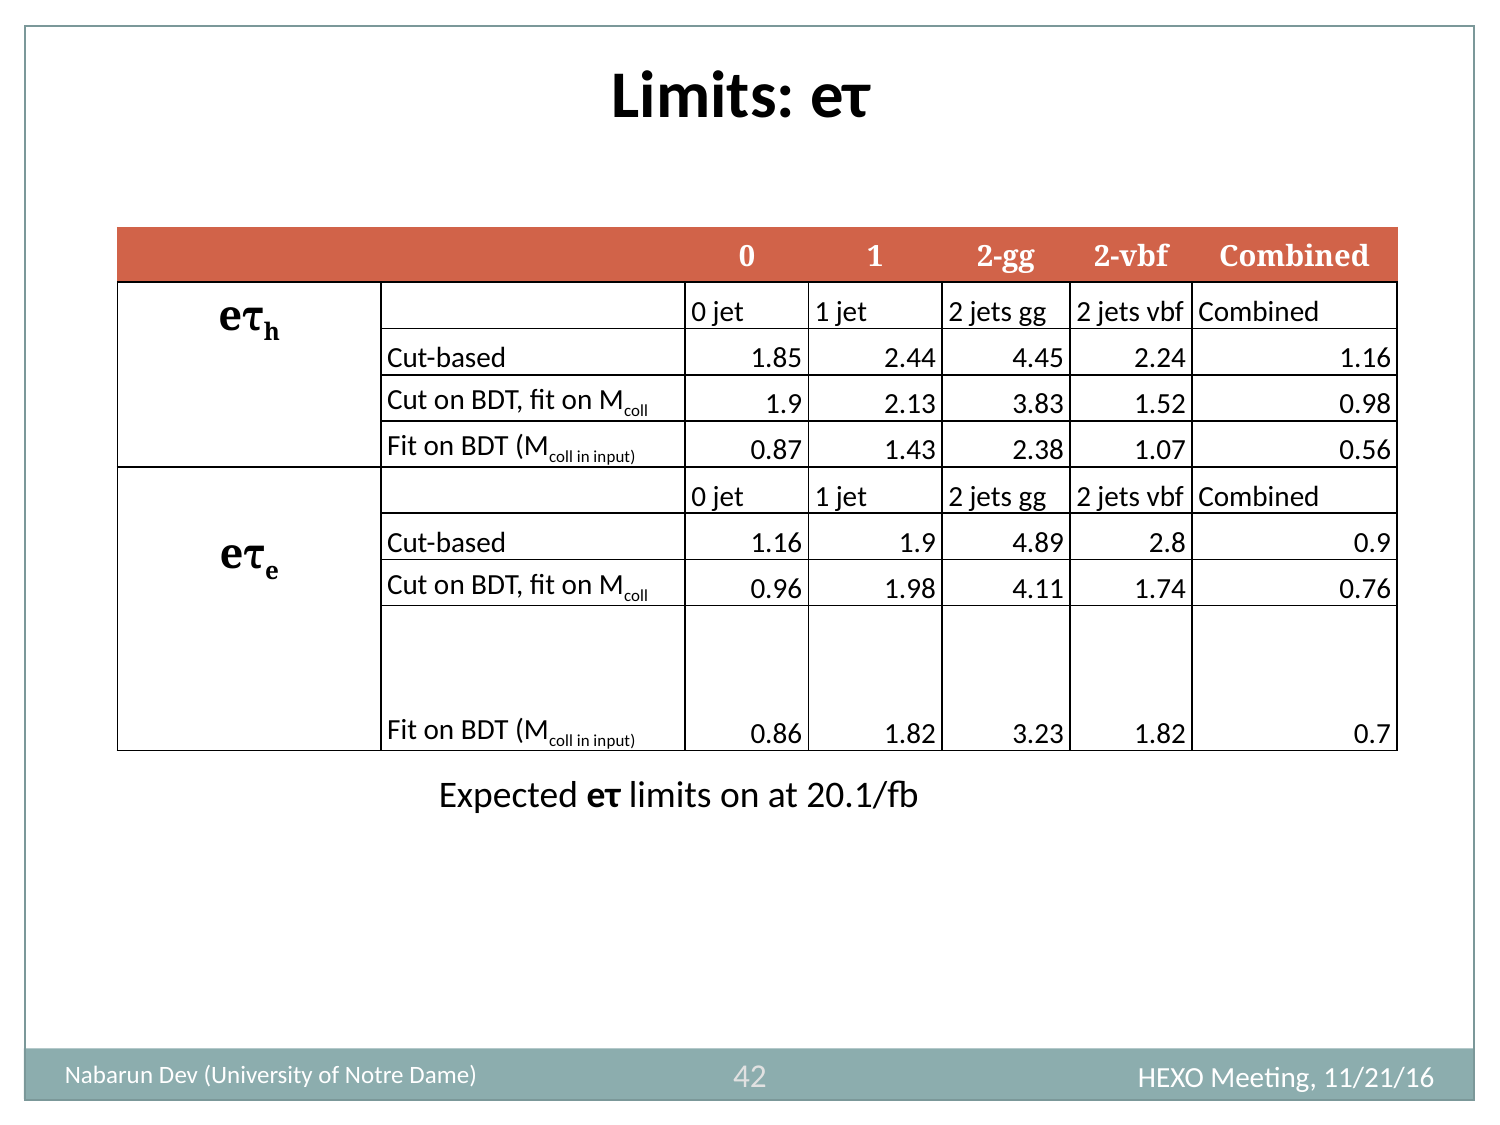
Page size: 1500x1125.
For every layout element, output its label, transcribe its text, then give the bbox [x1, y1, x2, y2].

table_cell 2.38 [943, 422, 1069, 466]
table_header 2-gg [942, 228, 1070, 281]
table_cell 0.9 [1193, 514, 1396, 559]
table_cell 1.52 [1071, 376, 1191, 420]
table_header 0 [685, 228, 808, 281]
table_cell 2 jets gg [943, 468, 1069, 512]
table_cell 1.16 [686, 514, 808, 559]
table_cell 1.9 [809, 514, 941, 559]
table_cell 4.45 [943, 329, 1069, 374]
table_header 1 [808, 228, 942, 281]
table_cell eτe [118, 468, 380, 750]
table_cell 0.87 [686, 422, 808, 466]
table_cell eτh [118, 283, 380, 466]
footer Nabarun Dev (University of Notre Dame) [50, 1051, 638, 1112]
table_cell 1.43 [809, 422, 941, 466]
table_cell Cut-based [382, 329, 684, 374]
table_cell 0.96 [686, 560, 808, 605]
table_header [381, 228, 685, 281]
table_cell Fit on BDT (Mcoll in input) [382, 422, 684, 466]
table_cell Fit on BDT (Mcoll in input) [382, 606, 684, 750]
table_cell 1.16 [1193, 329, 1396, 374]
table_cell Cut on BDT, fit on Mcoll [382, 376, 684, 420]
table_cell 2.24 [1071, 329, 1191, 374]
table_cell 2 jets gg [943, 283, 1069, 328]
table_cell 2 jets vbf [1071, 283, 1191, 328]
table_cell 2.8 [1071, 514, 1191, 559]
table_cell 0.56 [1193, 422, 1396, 466]
table_cell 1.85 [686, 329, 808, 374]
text_box Expected eτ limits on at 20.1/fb [423, 762, 1500, 823]
table_cell 2 jets vbf [1071, 468, 1191, 512]
table_header [118, 228, 381, 281]
table_cell 4.11 [943, 560, 1069, 605]
table_cell 1.07 [1071, 422, 1191, 466]
text_box Limits: eτ [196, 43, 1286, 139]
table_cell 1 jet [809, 283, 941, 328]
table_cell [382, 283, 684, 328]
table_cell Combined [1193, 468, 1396, 512]
table_cell 1 jet [809, 468, 941, 512]
table_cell 1.74 [1071, 560, 1191, 605]
table_cell 3.83 [943, 376, 1069, 420]
slide_number 42 [699, 1037, 800, 1110]
table_cell 0 jet [686, 468, 808, 512]
table_cell [382, 468, 684, 512]
table_cell 4.89 [943, 514, 1069, 559]
table_cell 2.44 [809, 329, 941, 374]
table_cell 0.76 [1193, 560, 1396, 605]
table_cell 0.98 [1193, 376, 1396, 420]
table_header 2-vbf [1070, 228, 1192, 281]
table_cell 2.13 [809, 376, 941, 420]
table_cell 1.98 [809, 560, 941, 605]
table_header Combined [1192, 228, 1397, 281]
table_cell 1.82 [1071, 606, 1191, 750]
table_cell 3.23 [943, 606, 1069, 750]
table_cell 0 jet [686, 283, 808, 328]
table_cell 1.9 [686, 376, 808, 420]
table_cell Cut-based [382, 514, 684, 559]
table_cell 0.7 [1193, 606, 1396, 750]
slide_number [950, 1050, 1450, 1111]
table_cell Combined [1193, 283, 1396, 328]
table_cell 1.82 [809, 606, 941, 750]
table_cell 0.86 [686, 606, 808, 750]
table_cell Cut on BDT, fit on Mcoll [382, 560, 684, 605]
